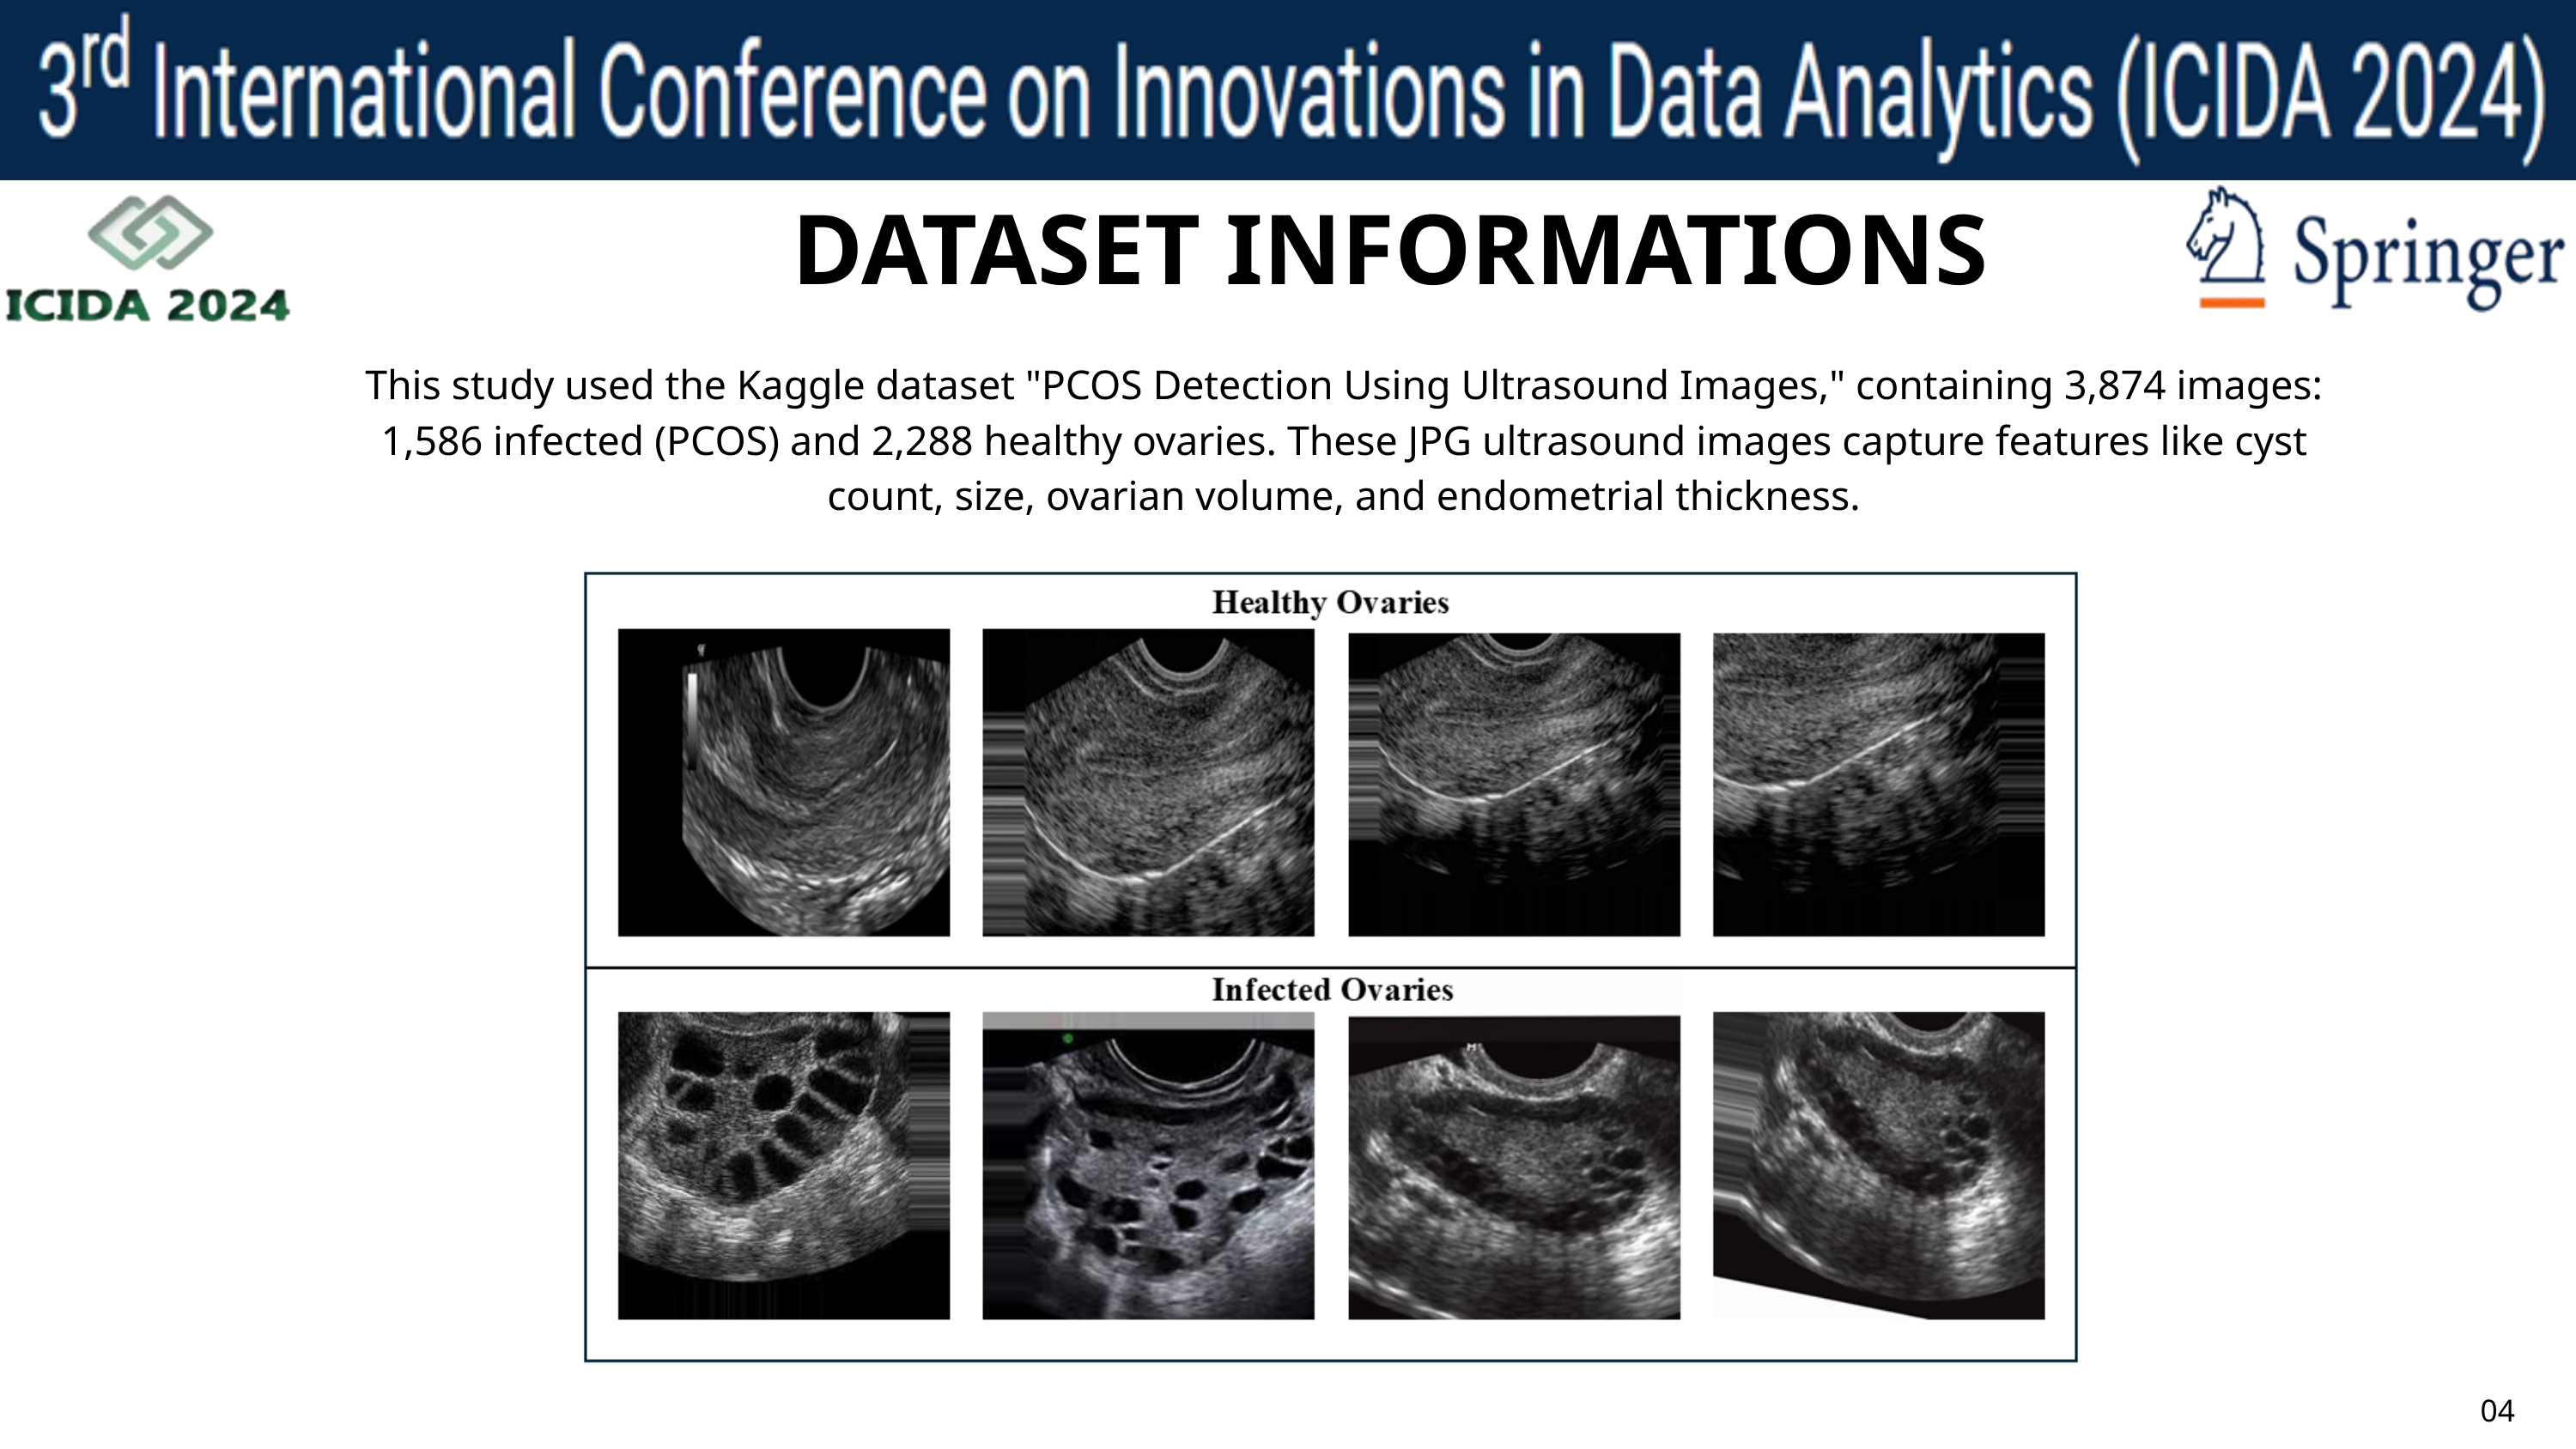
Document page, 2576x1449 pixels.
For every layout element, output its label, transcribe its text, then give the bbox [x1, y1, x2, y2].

text_box [2185, 179, 2576, 324]
text_box 04 [2457, 1385, 2538, 1428]
text_box [0, 179, 304, 327]
text_box [570, 562, 2091, 1373]
text_box This study used the Kaggle dataset "PCOS Detection Using Ultrasound Images," containing 3,874 images: 1,586 infected (PCOS) and 2,288 healthy ovaries. These JPG ultrasound images capture features like cyst count, size, ovarian volume, and endometrial thickness. [336, 351, 2352, 519]
text_box DATASET INFORMATIONS [656, 207, 2125, 305]
text_box [0, 0, 2576, 180]
